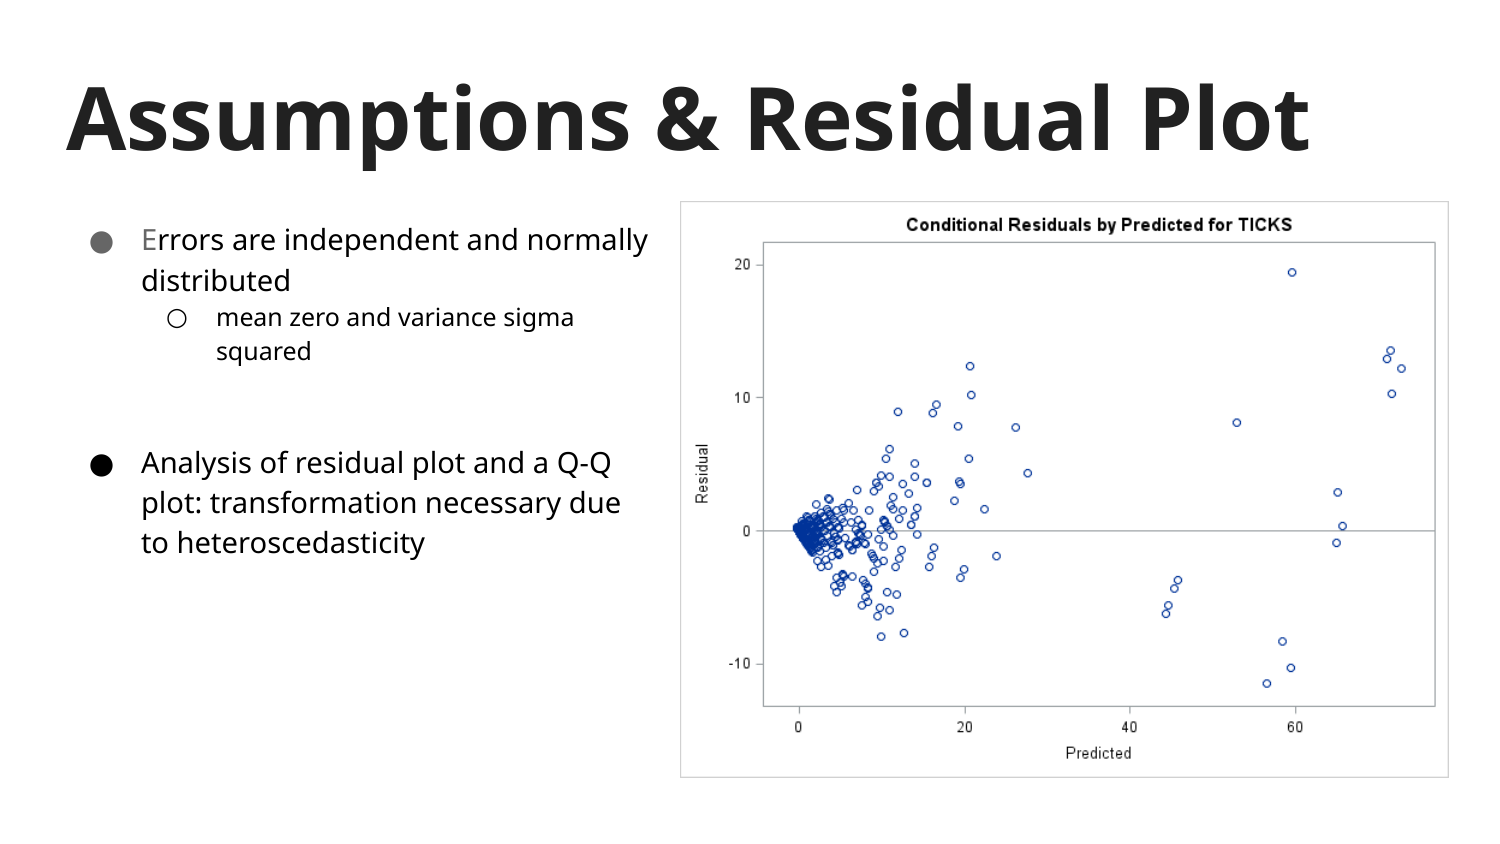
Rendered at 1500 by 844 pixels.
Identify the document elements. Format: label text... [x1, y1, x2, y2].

title Assumptions & Residual Plot [51, 48, 1449, 180]
list Errors are independent and normally distributed mean zero and variance sigma squared Analysis of residual plot and a Q-Q plot: transformation necessary due to heteroscedasticity [51, 201, 665, 750]
picture [679, 201, 1450, 779]
